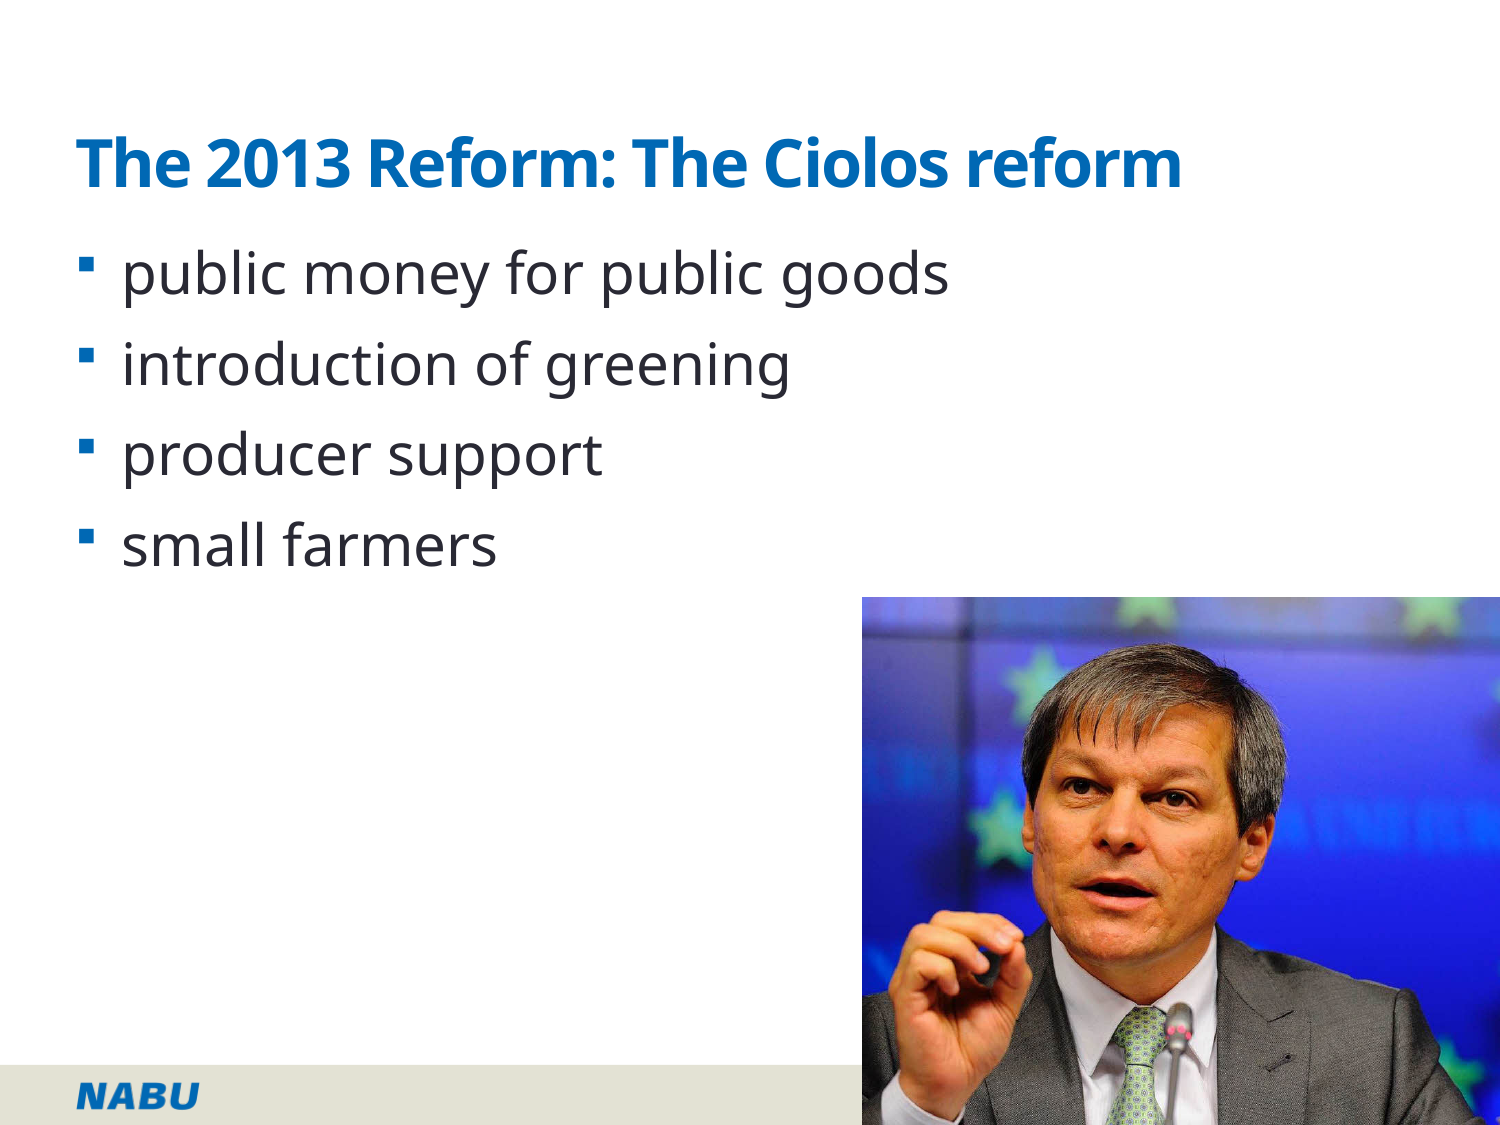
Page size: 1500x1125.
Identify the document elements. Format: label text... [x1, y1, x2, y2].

picture [75, 1081, 201, 1111]
title The 2013 Reform: The Ciolos reform [75, 39, 1425, 202]
list public money for public goods introduction of greening producer support small farmers [75, 236, 1425, 1011]
picture [862, 597, 1500, 1125]
